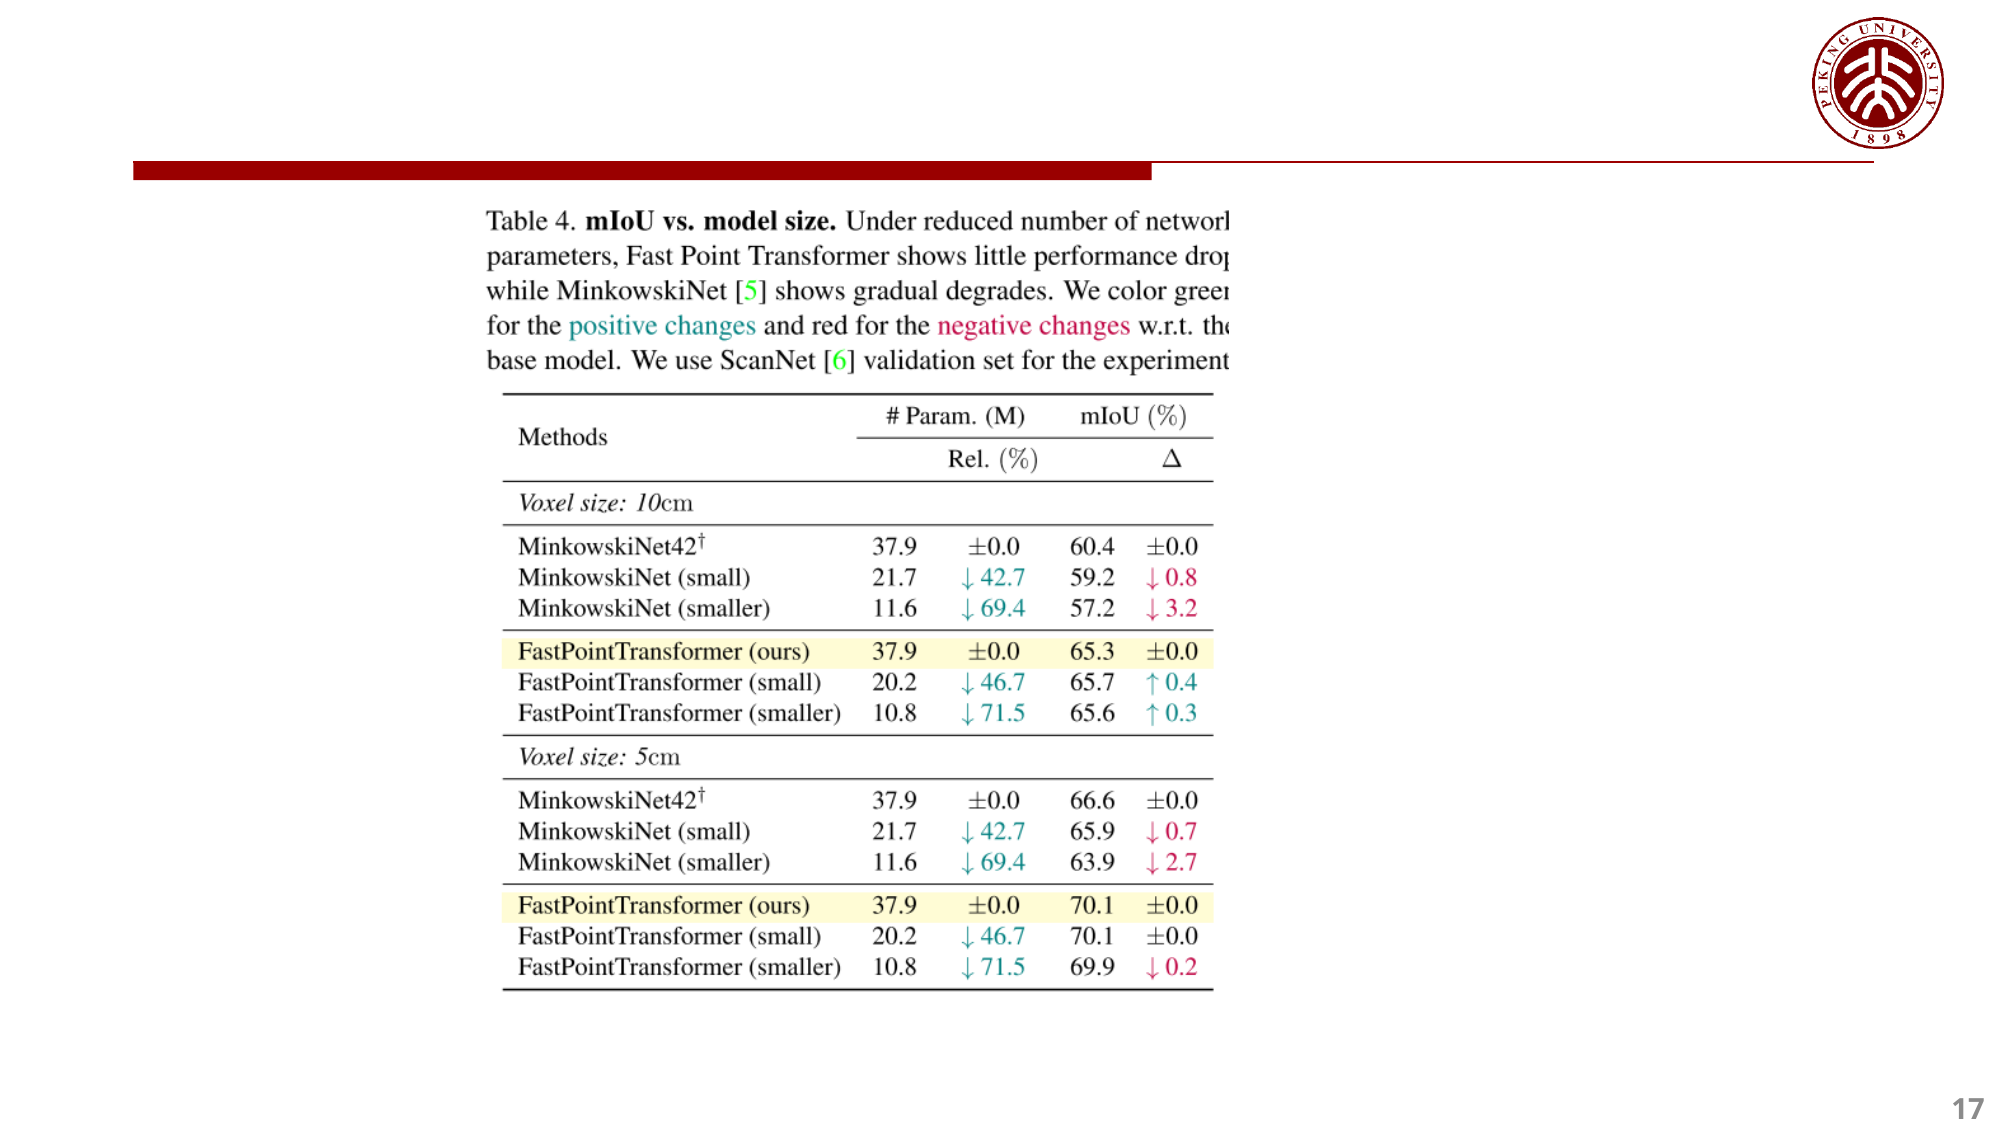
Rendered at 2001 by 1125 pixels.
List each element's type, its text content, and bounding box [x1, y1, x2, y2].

slide_number 17 [1912, 1074, 2000, 1125]
picture [474, 199, 1229, 1003]
picture [1812, 17, 1944, 149]
